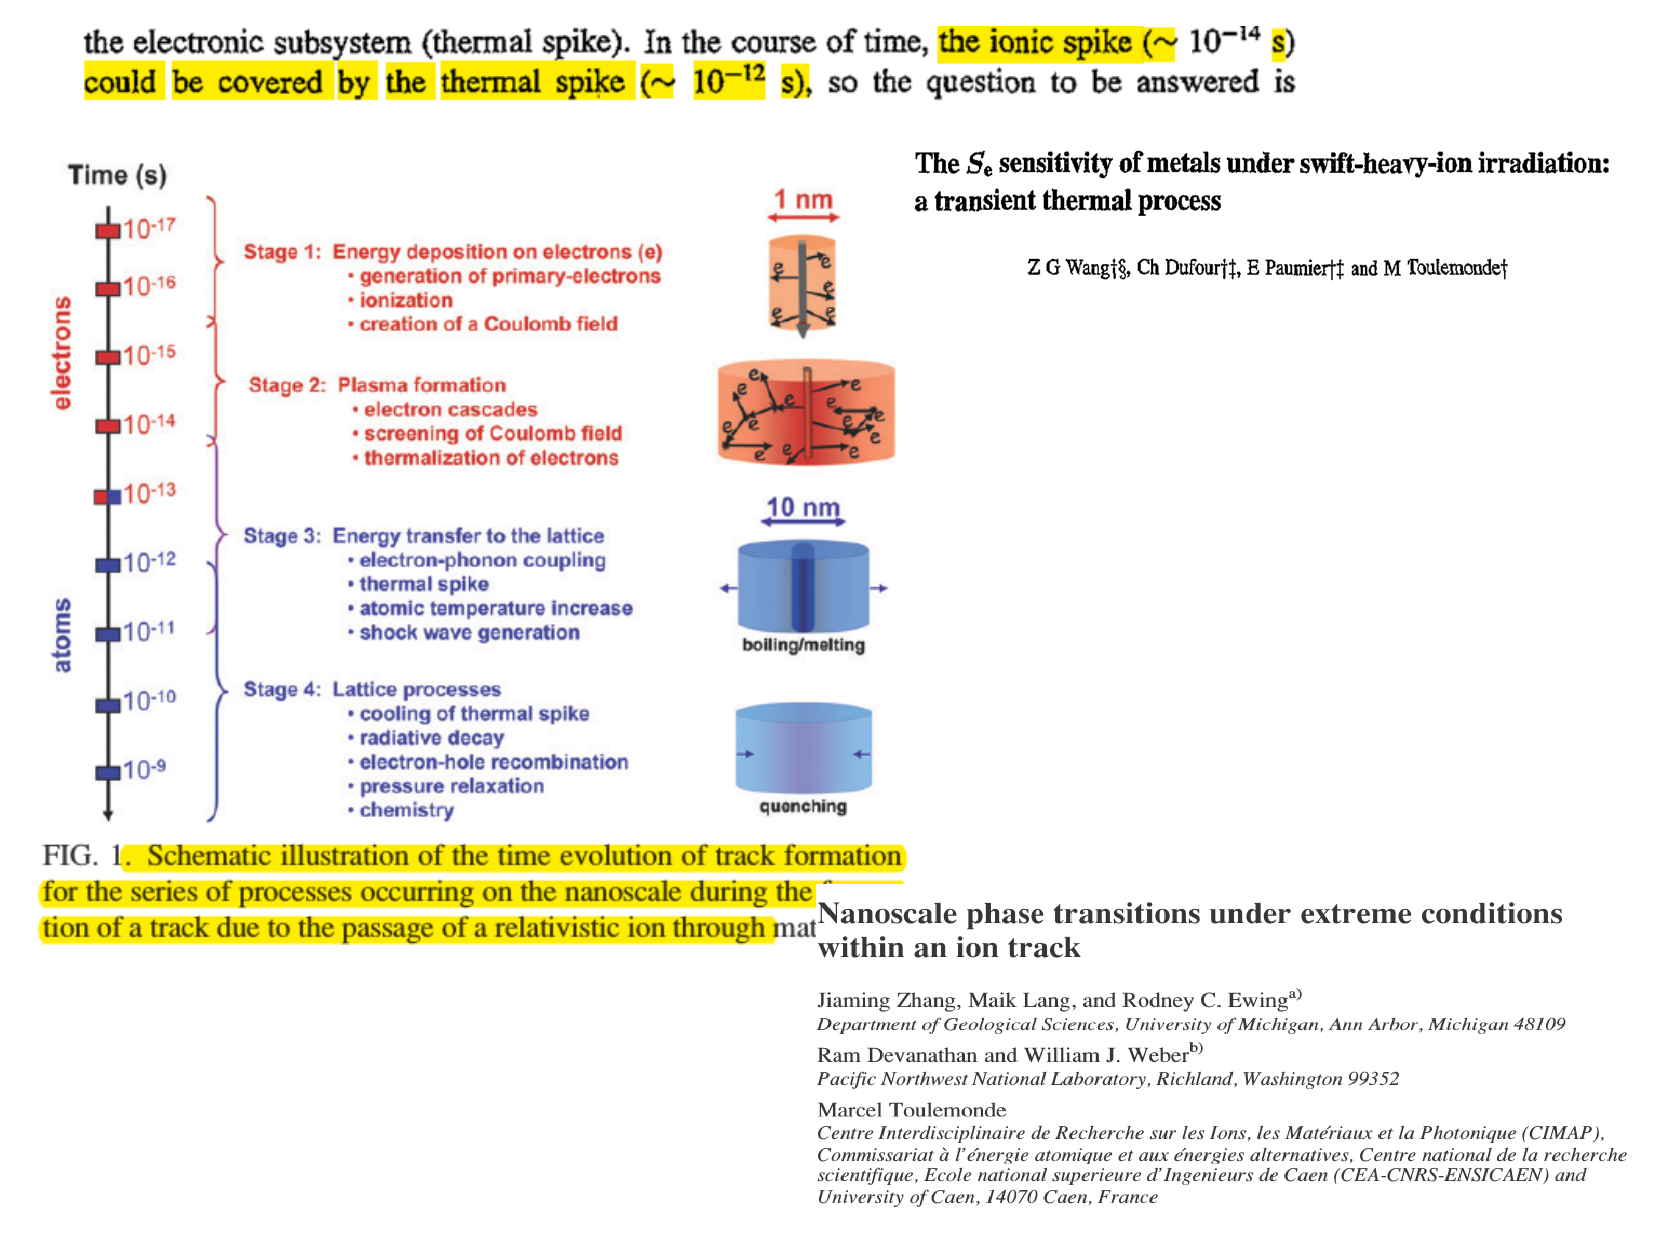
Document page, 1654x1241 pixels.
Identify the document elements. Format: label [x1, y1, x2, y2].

picture [83, 26, 1306, 106]
picture [32, 130, 1636, 1211]
